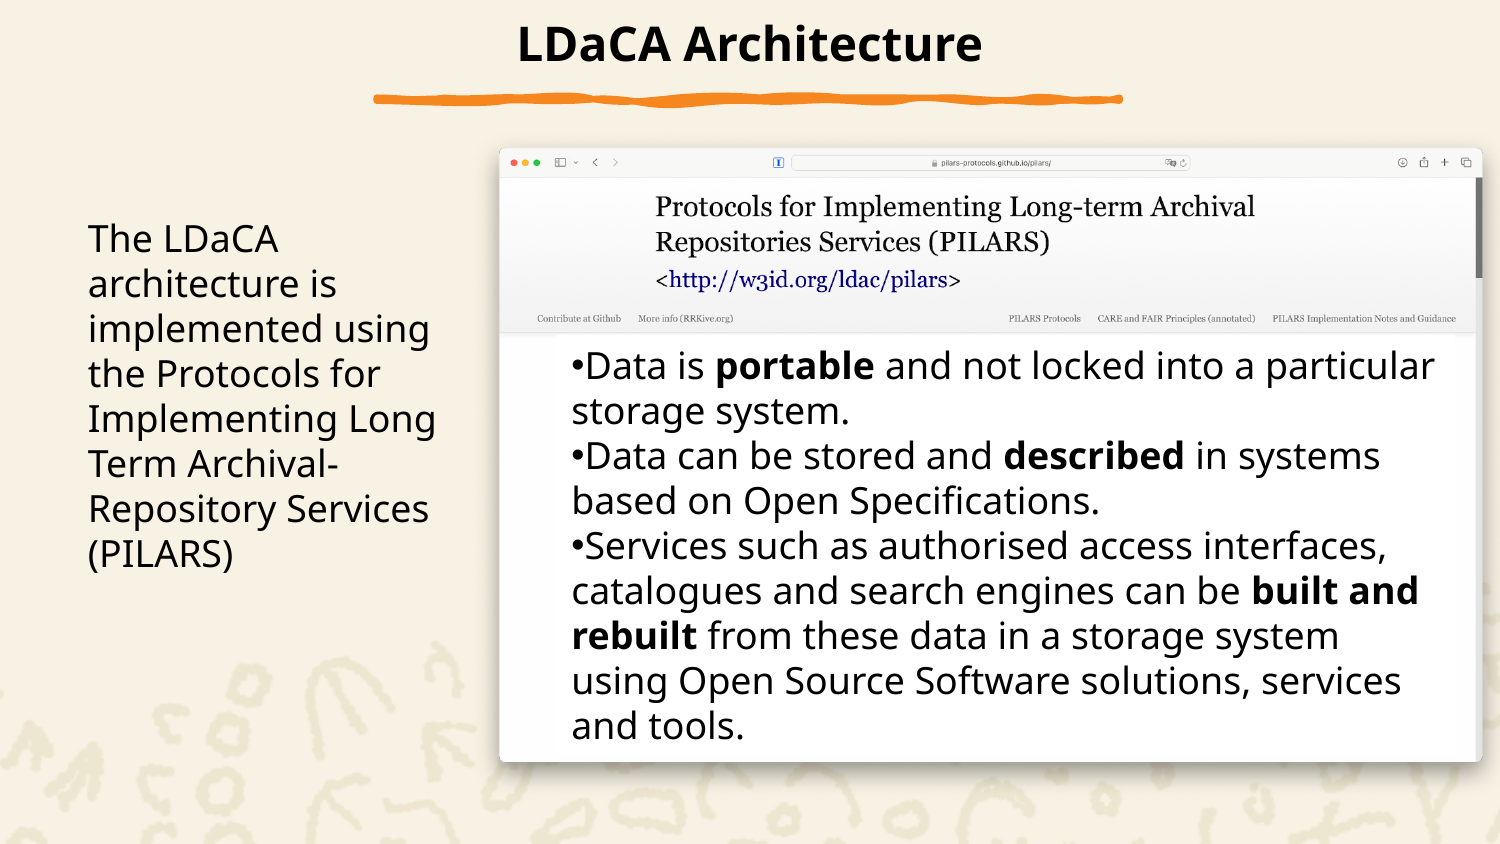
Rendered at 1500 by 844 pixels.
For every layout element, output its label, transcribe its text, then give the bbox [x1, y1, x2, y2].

text_box The LDaCA architecture is implemented using the Protocols for Implementing Long Term Archival-Repository Services (PILARS) [73, 208, 456, 583]
picture [0, 0, 1500, 844]
text_box LDaCA Architecture [83, 17, 1417, 127]
text_box [375, 93, 1122, 107]
